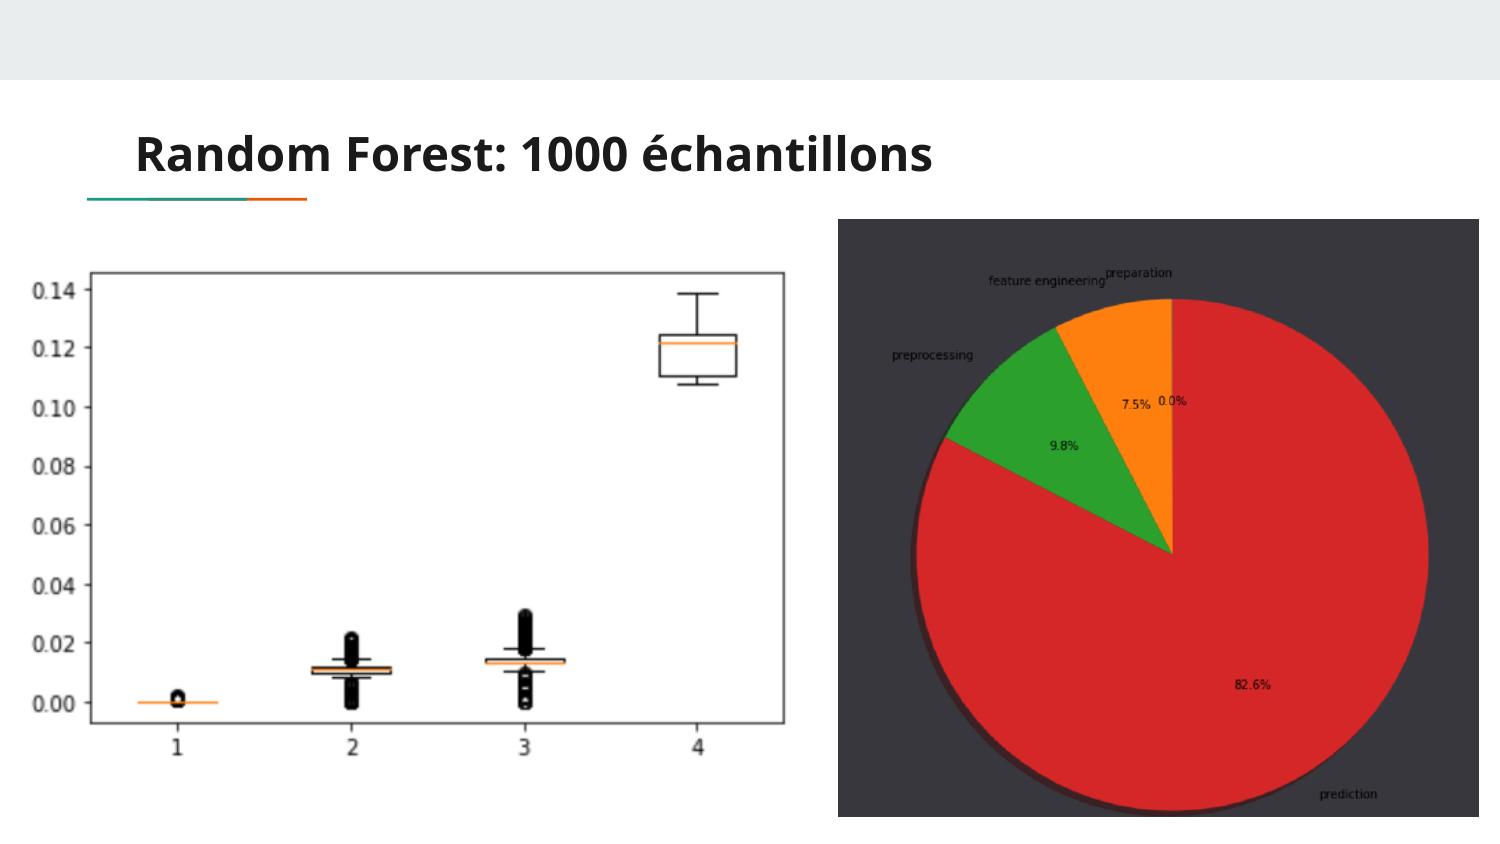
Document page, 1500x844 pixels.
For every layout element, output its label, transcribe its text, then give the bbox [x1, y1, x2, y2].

title Random Forest: 1000 échantillons [119, 109, 1381, 197]
picture [24, 264, 814, 773]
picture [838, 219, 1479, 817]
